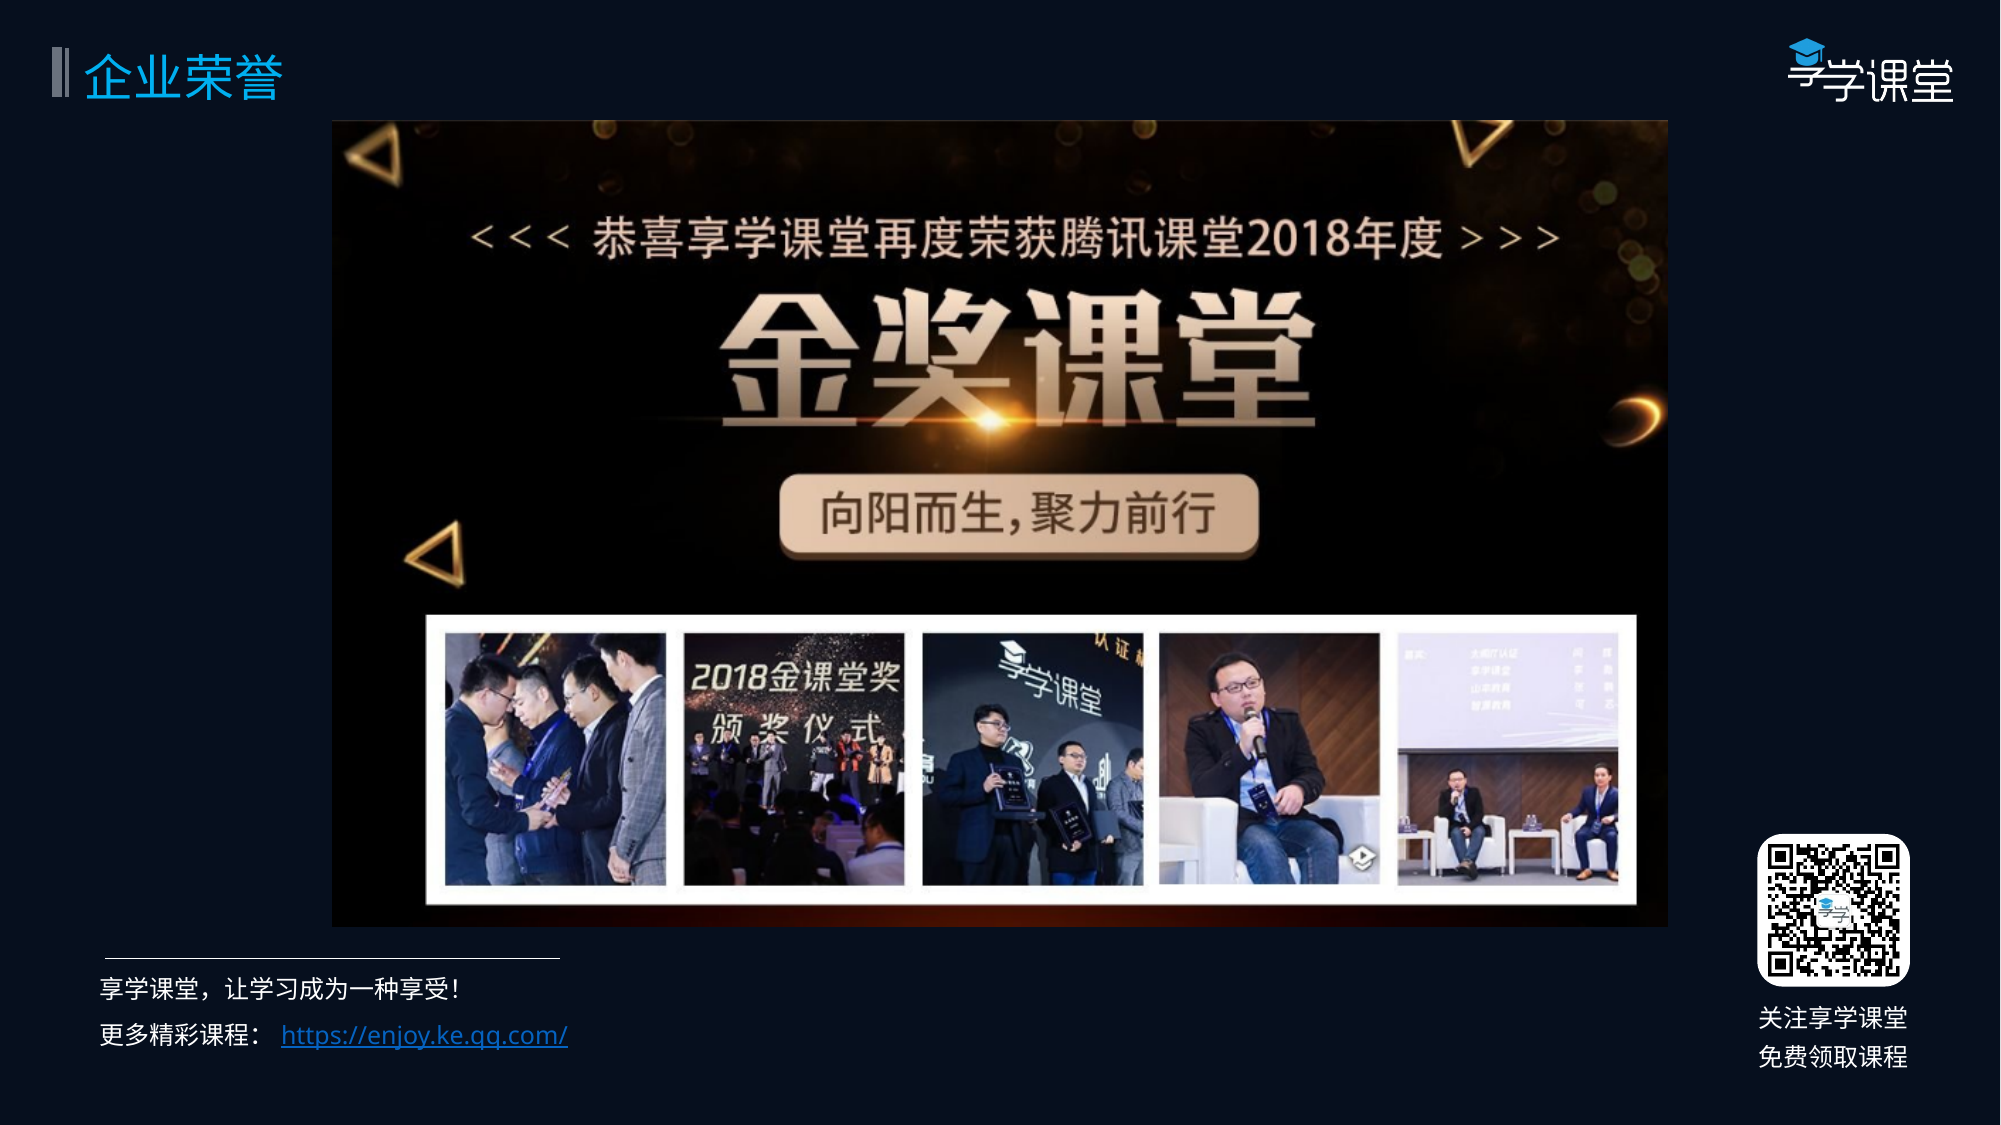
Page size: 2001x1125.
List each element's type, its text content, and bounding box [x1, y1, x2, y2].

picture [1788, 38, 1953, 102]
picture [331, 120, 1668, 927]
text_box 企业荣誉 [63, 33, 1182, 120]
text_box 关注享学课堂 免费领取课程 [1672, 986, 1995, 1080]
picture [1757, 833, 1910, 987]
